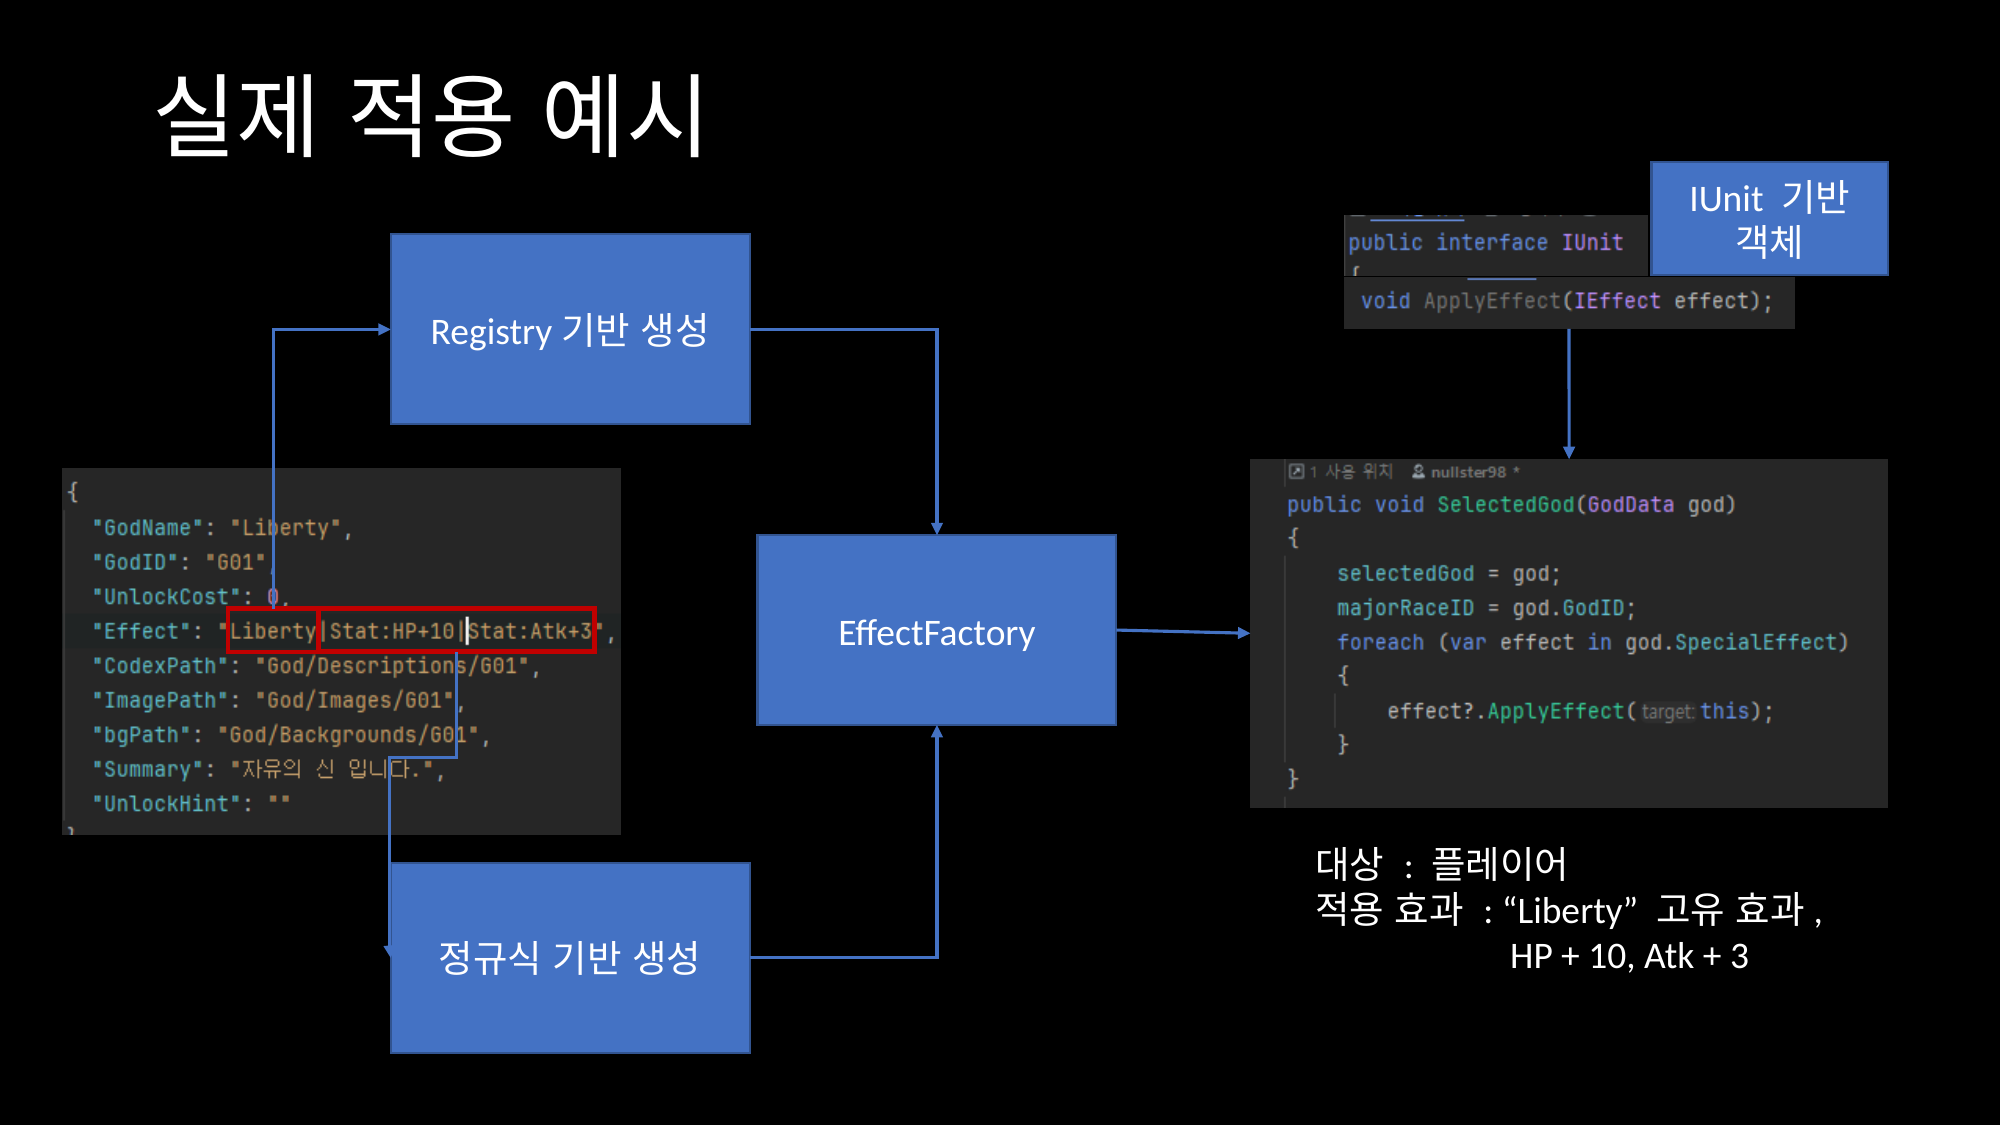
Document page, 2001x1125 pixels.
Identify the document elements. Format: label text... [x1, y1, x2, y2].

picture [62, 468, 621, 835]
text_box 대상 : 플레이어 적용 효과 : “Liberty” 고유 효과, HP + 10, Atk + 3 [1300, 833, 1838, 983]
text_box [749, 329, 937, 536]
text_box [192, 410, 472, 528]
picture [1250, 459, 1888, 808]
text_box IUnit 기반 객체 [1650, 161, 1889, 276]
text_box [1116, 630, 1251, 634]
text_box EffectFactory [756, 534, 1117, 726]
text_box Registry기반 생성 [390, 233, 751, 425]
title 실제 적용 예시 [137, 12, 1863, 230]
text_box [270, 771, 577, 838]
picture [1343, 215, 1648, 276]
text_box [749, 724, 937, 958]
picture [1344, 277, 1795, 329]
text_box 정규식 기반 생성 [390, 862, 751, 1054]
